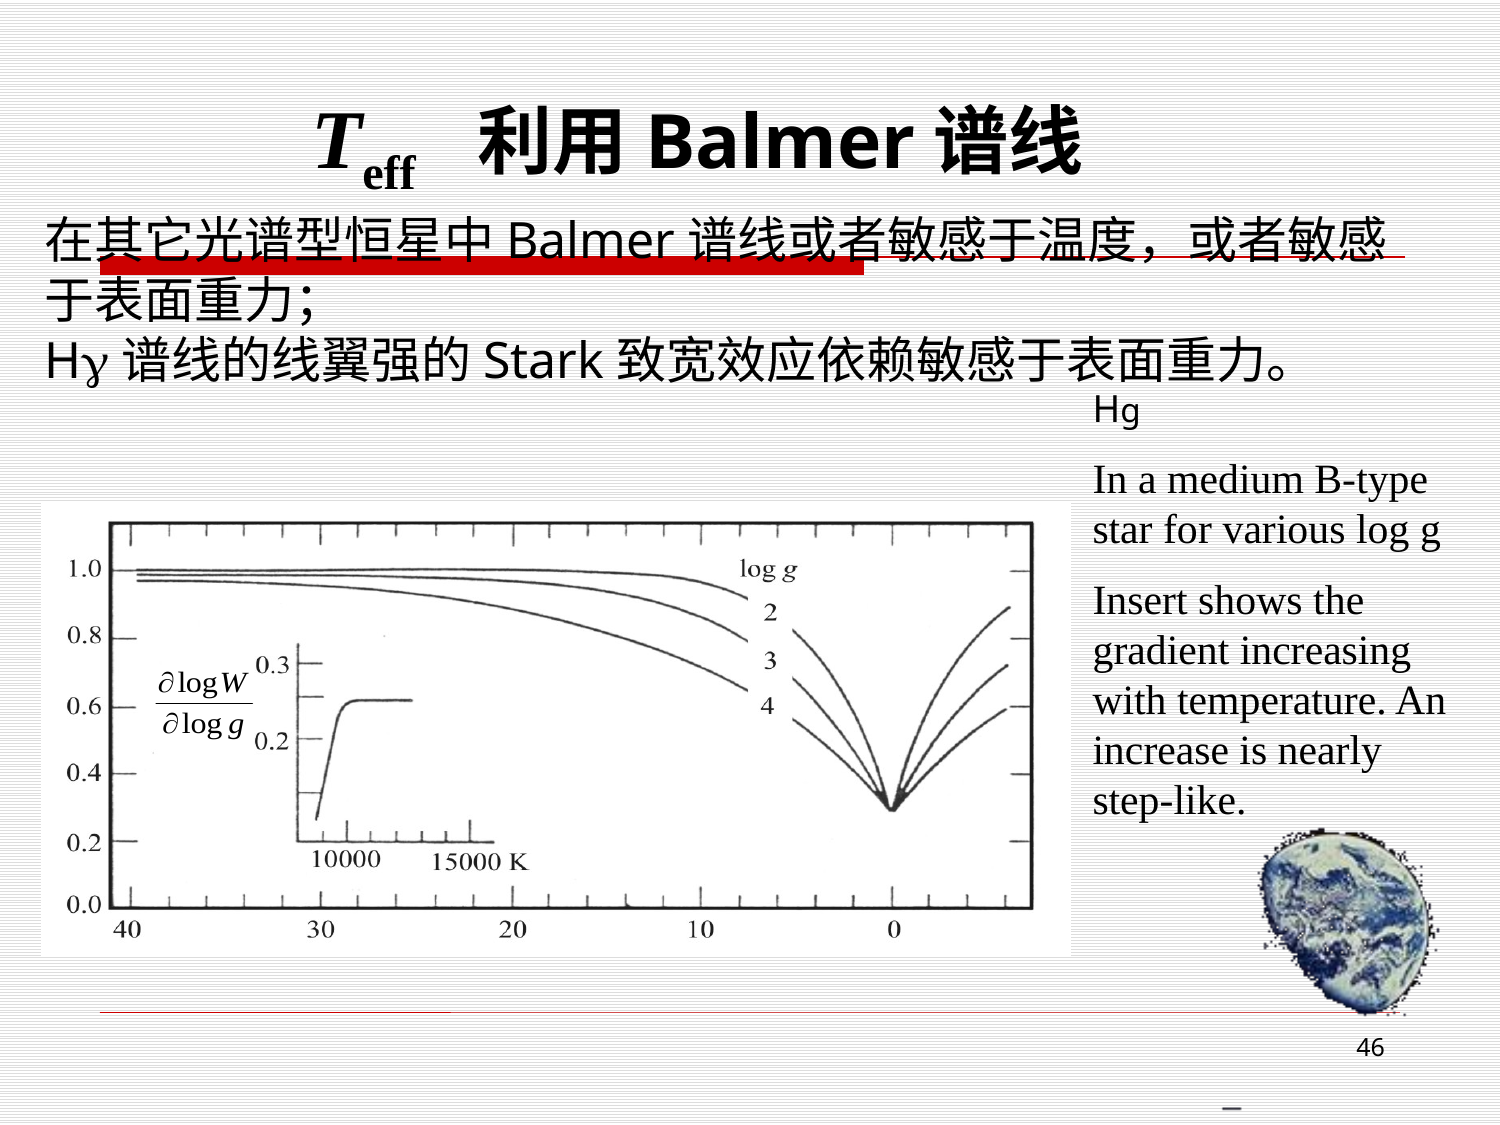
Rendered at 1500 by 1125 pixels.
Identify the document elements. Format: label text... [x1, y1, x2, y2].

picture [1037, 687, 1500, 1125]
text_box Teff 利用Balmer谱线 [296, 78, 1099, 207]
slide_number 46 [1074, 1024, 1401, 1103]
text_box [40, 373, 1483, 958]
text_box 在其它光谱型恒星中Balmer谱线或者敏感于温度，或者敏感于表面重力； H谱线的线翼强的Stark致宽效应依赖敏感于表面重力。 [29, 200, 1428, 396]
